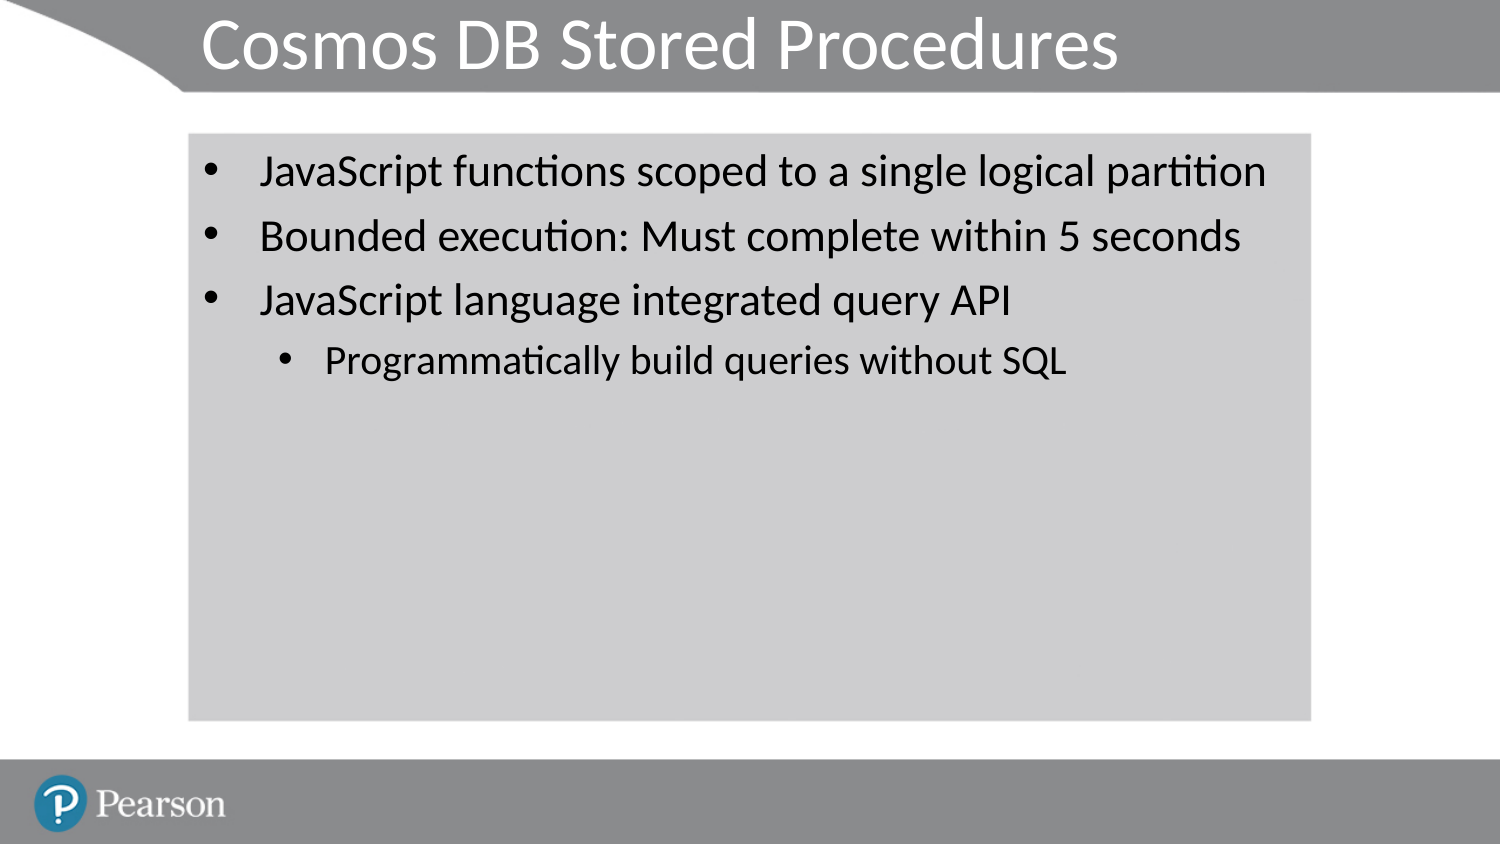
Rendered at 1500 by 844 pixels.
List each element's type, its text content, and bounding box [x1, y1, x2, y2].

title Cosmos DB Stored Procedures [186, 0, 1425, 79]
picture [0, 0, 1500, 844]
list JavaScript functions scoped to a single logical partition Bounded execution: Must complete within 5 seconds JavaScript language integrated query API Programmatically build queries without SQL [188, 133, 1311, 716]
